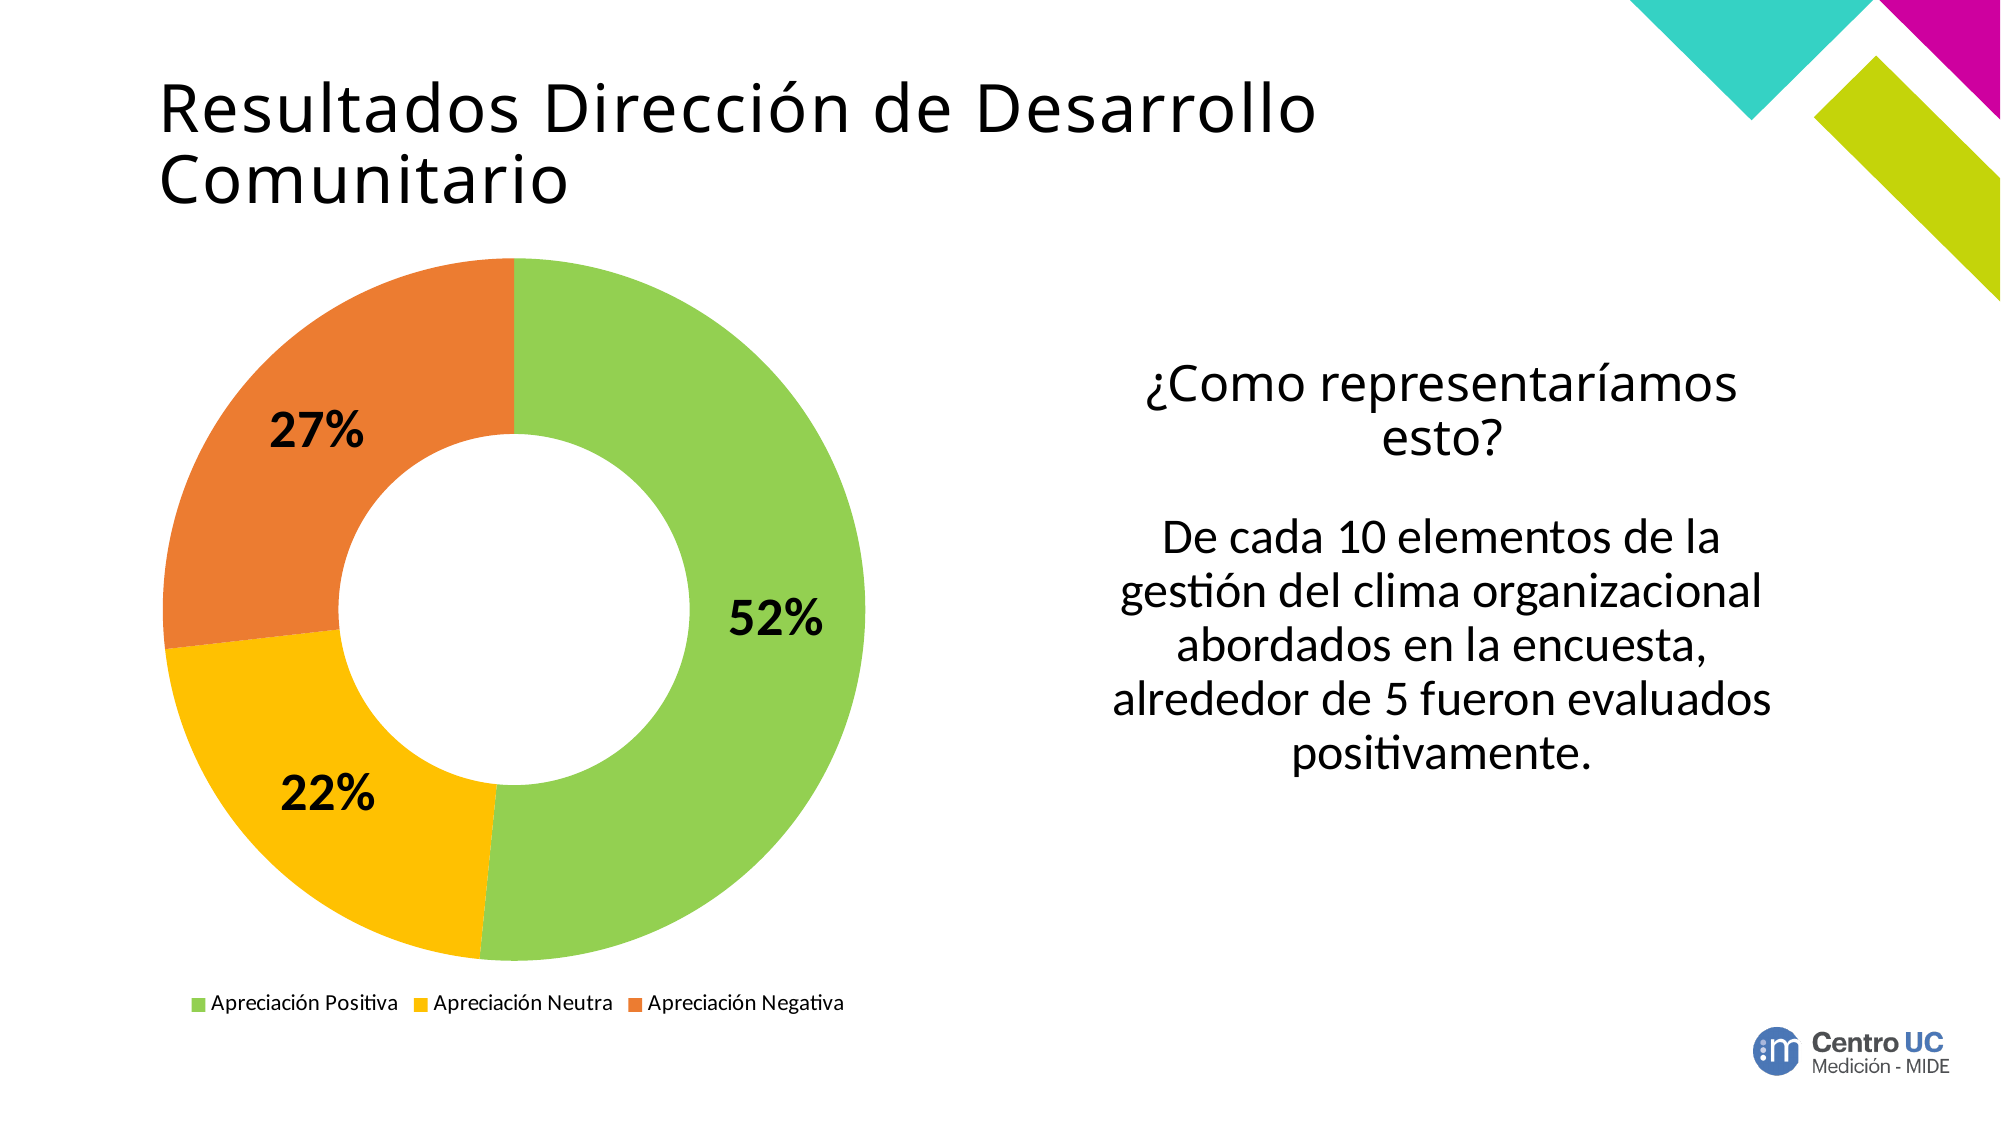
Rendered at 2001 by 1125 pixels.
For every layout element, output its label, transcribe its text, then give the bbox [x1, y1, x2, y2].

list ¿Como representaríamos esto? [1067, 347, 1817, 478]
list De cada 10 elementos de la gestión del clima organizacional abordados en la encuesta, alrededor de 5 fueron evaluados positivamente. [1076, 478, 1808, 830]
picture [1753, 1025, 1951, 1077]
chart [128, 242, 909, 1023]
title Resultados Dirección de Desarrollo Comunitario [158, 74, 1659, 175]
